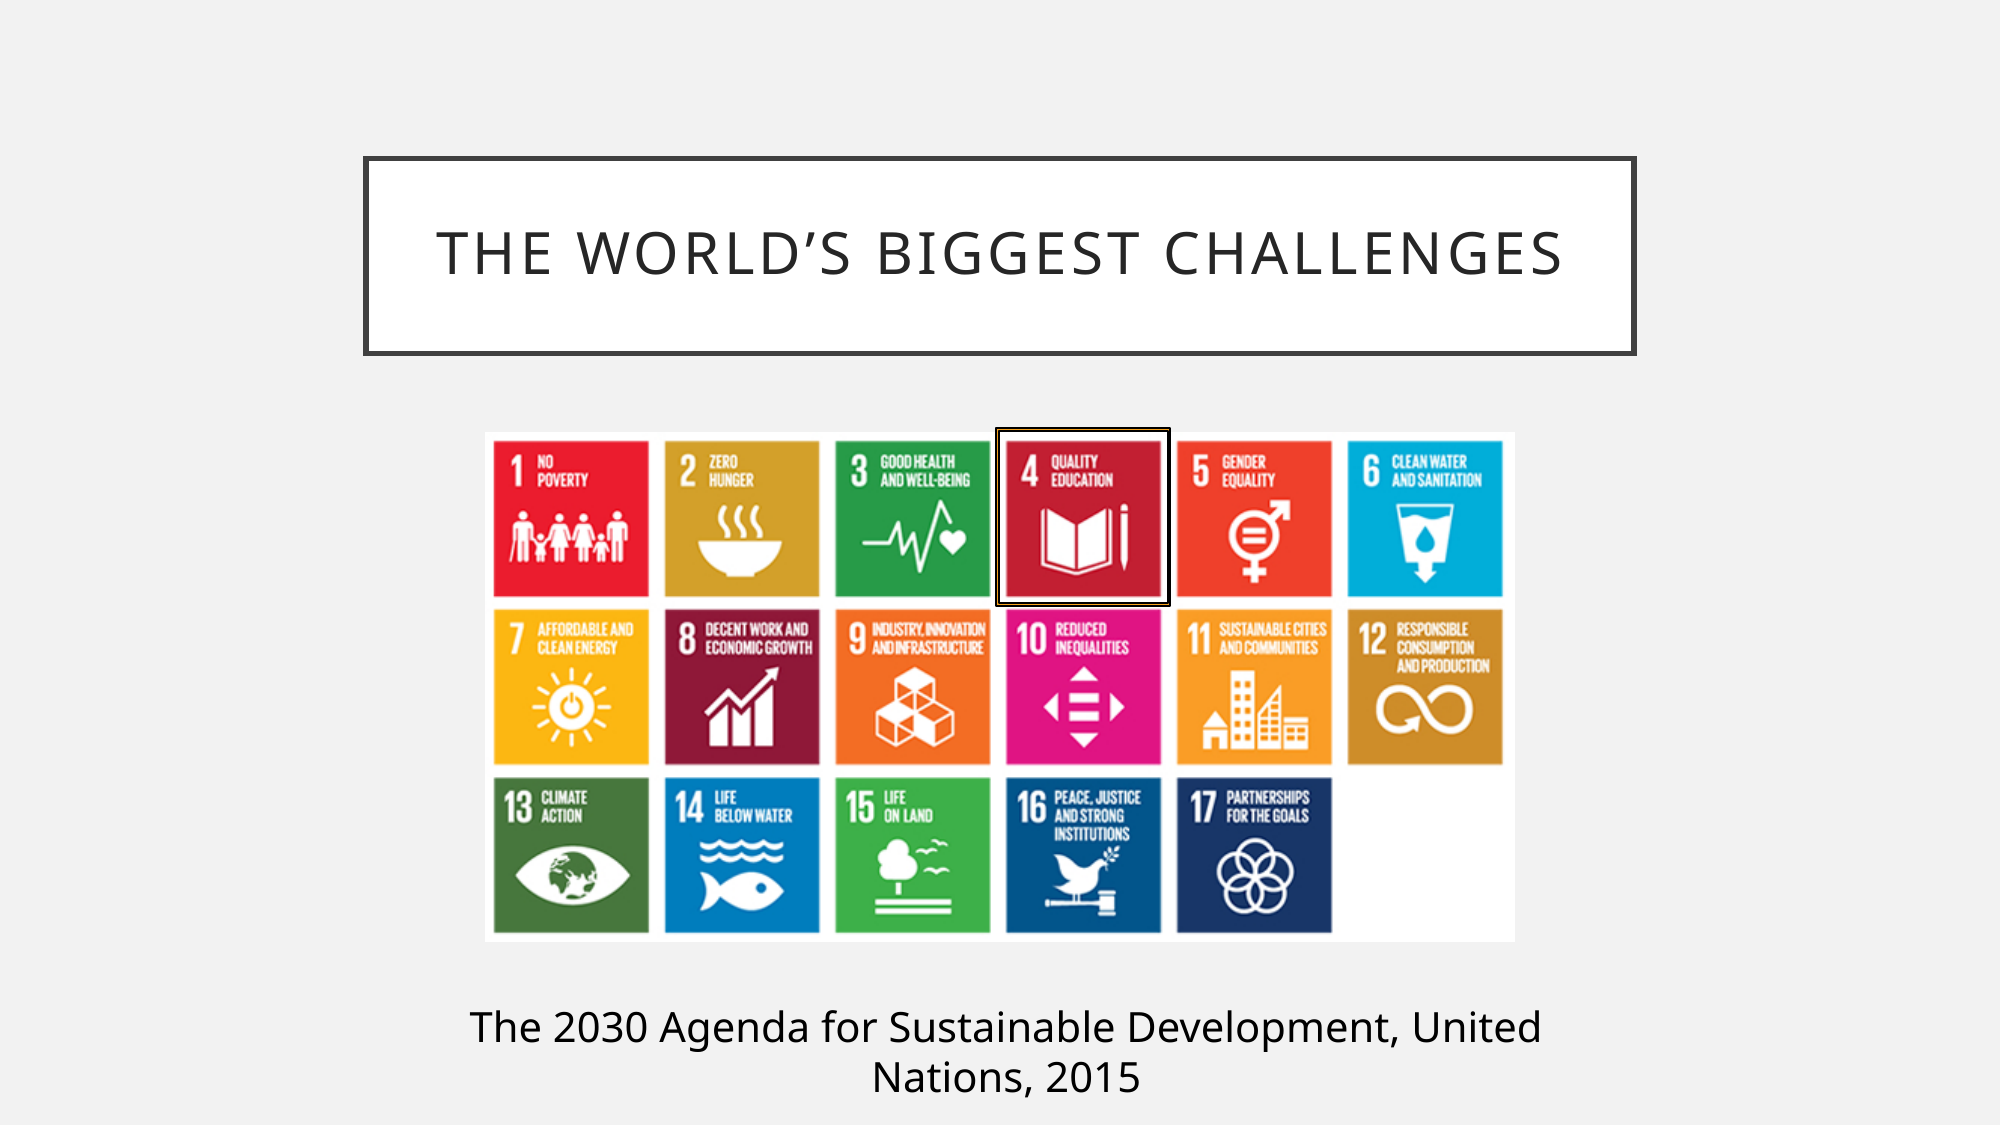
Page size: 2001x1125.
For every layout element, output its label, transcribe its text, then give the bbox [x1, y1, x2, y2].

title The World’s Biggest Challenges [363, 156, 1637, 356]
text_box The 2030 Agenda for Sustainable Development, United Nations, 2015 [372, 993, 1641, 1109]
text_box [995, 427, 1171, 432]
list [485, 432, 1515, 942]
